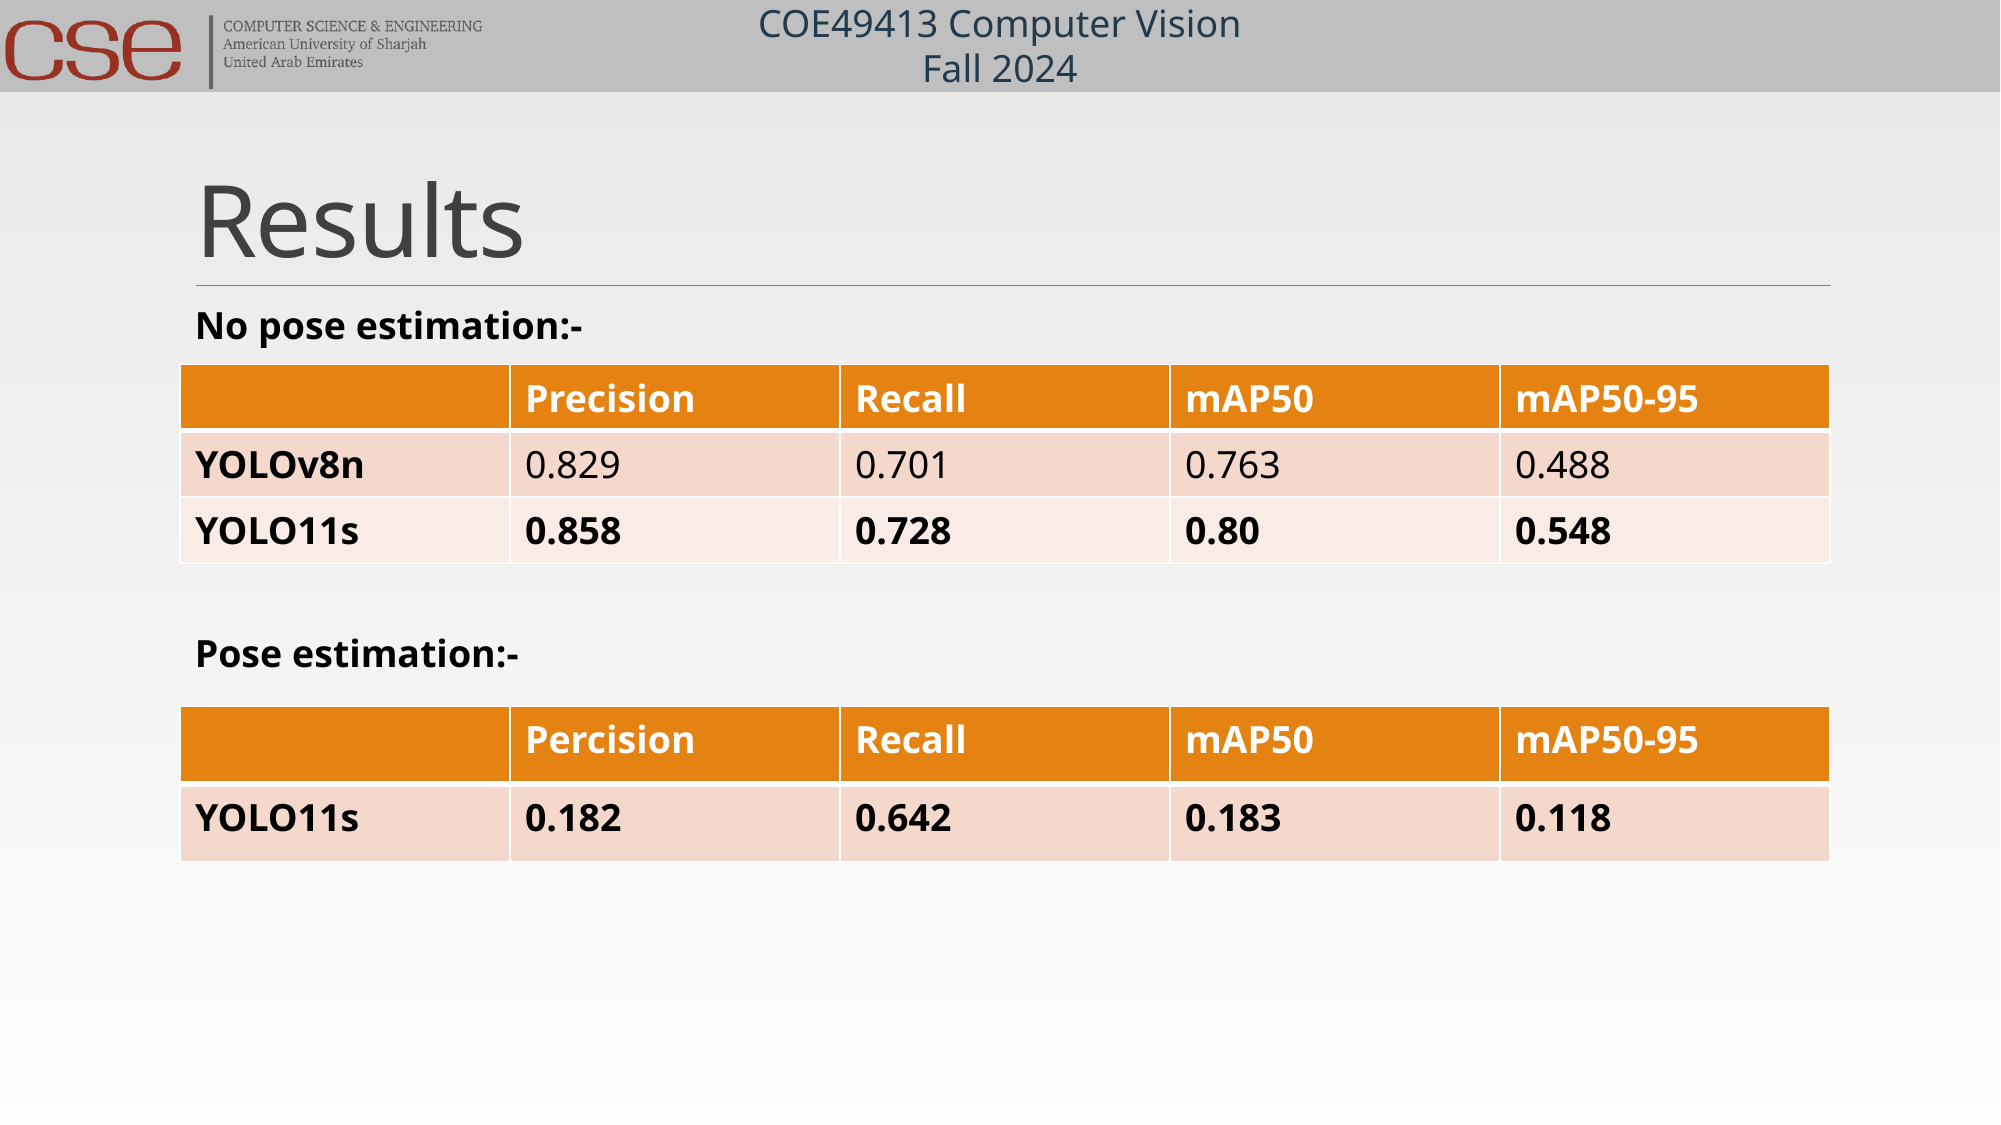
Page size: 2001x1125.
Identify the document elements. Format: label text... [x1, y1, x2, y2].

table_header Precision [511, 365, 839, 428]
table_cell 0.763 [1171, 433, 1499, 496]
table_header [181, 707, 509, 781]
text_box No pose estimation:- [179, 294, 617, 355]
table_cell YOLO11s [181, 498, 509, 562]
table_header Recall [841, 365, 1169, 428]
table_cell 0.728 [841, 498, 1169, 562]
picture [0, 3, 491, 96]
table_cell 0.829 [511, 433, 839, 496]
table_cell 0.488 [1501, 433, 1829, 496]
table_cell 0.182 [511, 787, 839, 861]
title Results [180, 47, 1830, 285]
text_box Pose estimation:- [179, 622, 617, 683]
table_header Percision [511, 707, 839, 781]
table_header mAP50-95 [1501, 707, 1829, 781]
table_cell 0.858 [511, 498, 839, 562]
table_cell 0.80 [1171, 498, 1499, 562]
table_header Recall [841, 707, 1169, 781]
table_header mAP50-95 [1501, 365, 1829, 428]
table_header mAP50 [1171, 707, 1499, 781]
table_cell YOLO11s [181, 787, 509, 861]
table_cell 0.642 [841, 787, 1169, 861]
table_cell 0.701 [841, 433, 1169, 496]
table_header mAP50 [1171, 365, 1499, 428]
table_cell 0.118 [1501, 787, 1829, 861]
table_header [181, 365, 509, 428]
table_cell YOLOv8n [181, 433, 509, 496]
table_cell 0.183 [1171, 787, 1499, 861]
table_cell 0.548 [1501, 498, 1829, 562]
